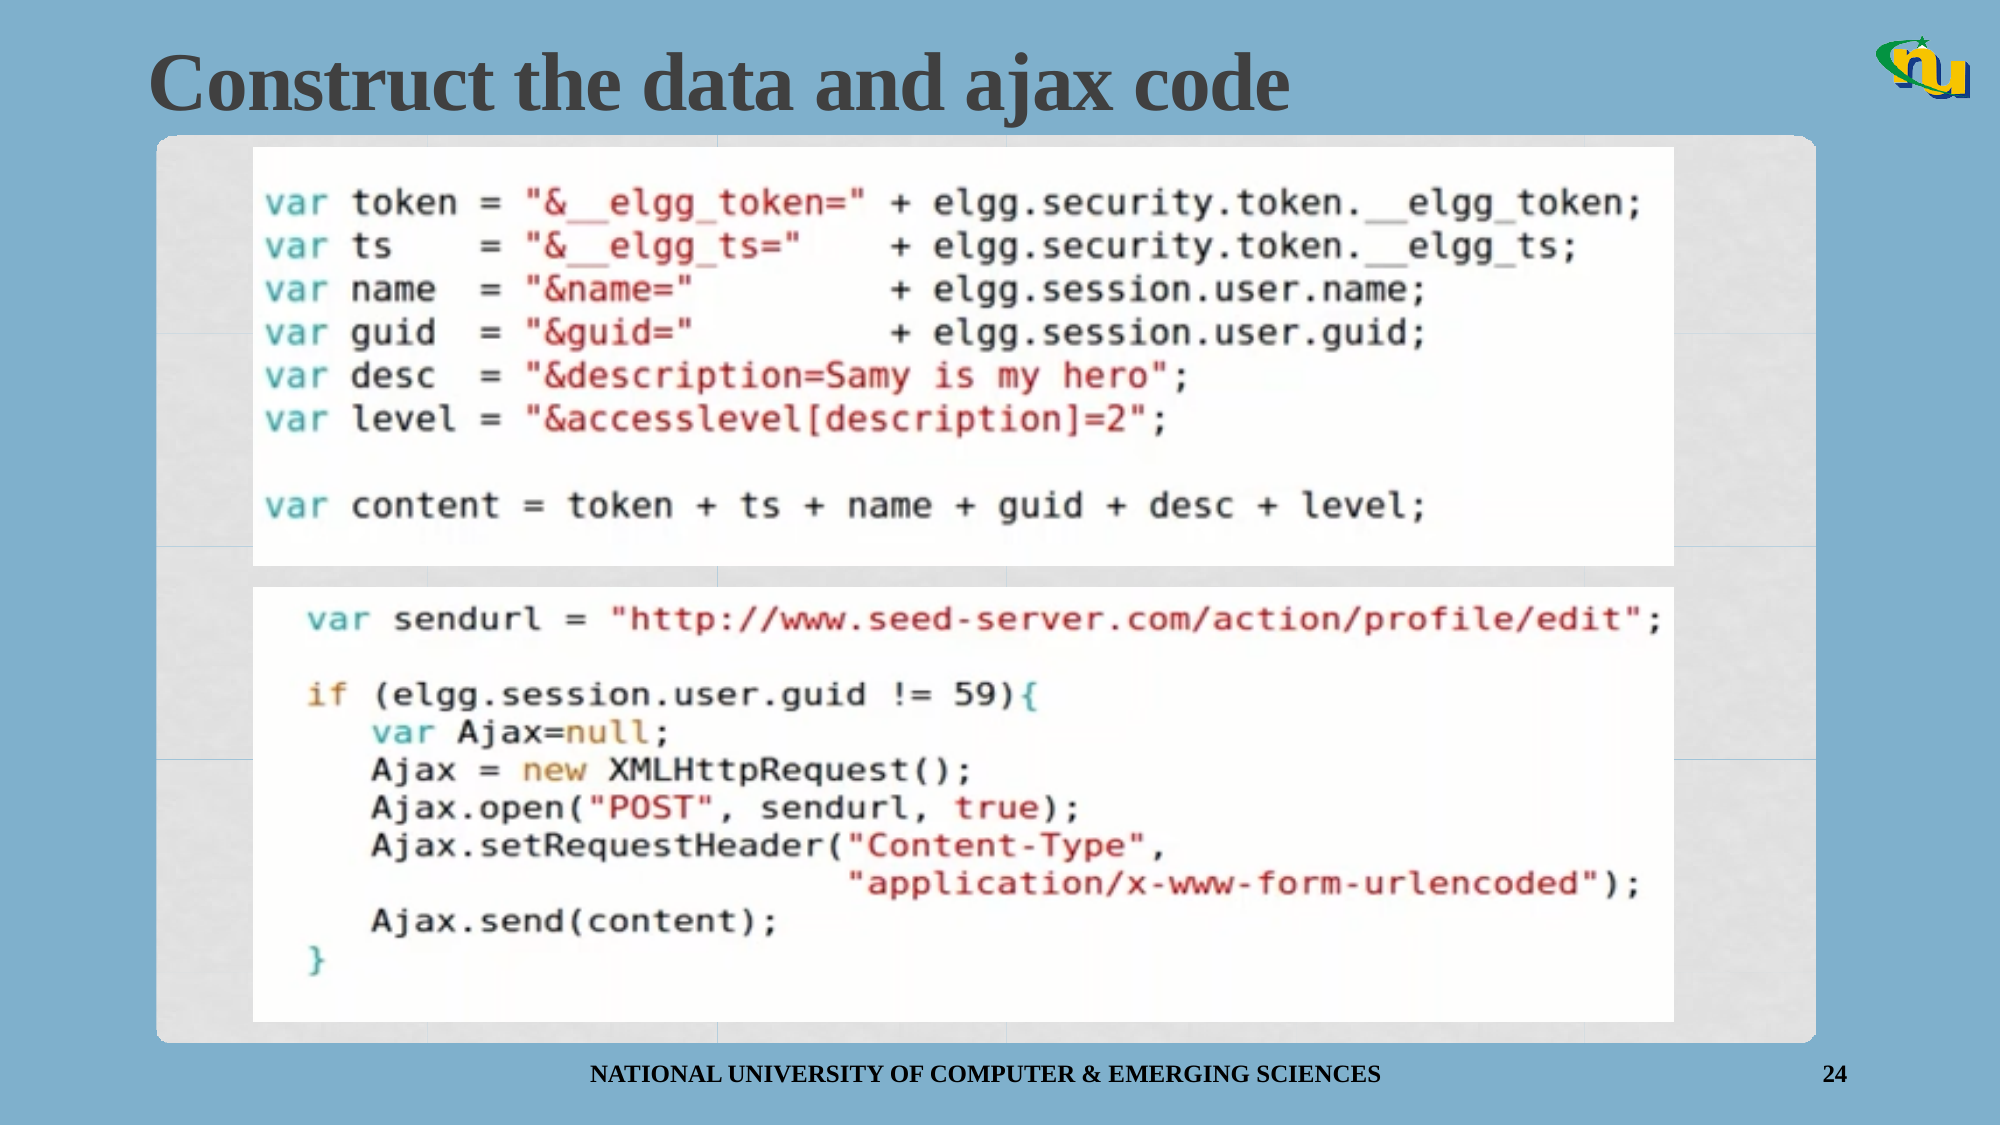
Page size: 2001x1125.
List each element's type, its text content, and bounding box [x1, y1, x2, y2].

text_box Construct the data and ajax code [132, 6, 1674, 135]
picture [253, 147, 1674, 566]
picture [1866, 24, 1987, 108]
picture [253, 587, 1674, 1022]
footer NATIONAL UNIVERSITY OF COMPUTER & EMERGING SCIENCES [559, 1042, 1413, 1103]
slide_number 24 [1413, 1042, 1863, 1103]
text_box [156, 134, 1816, 1043]
